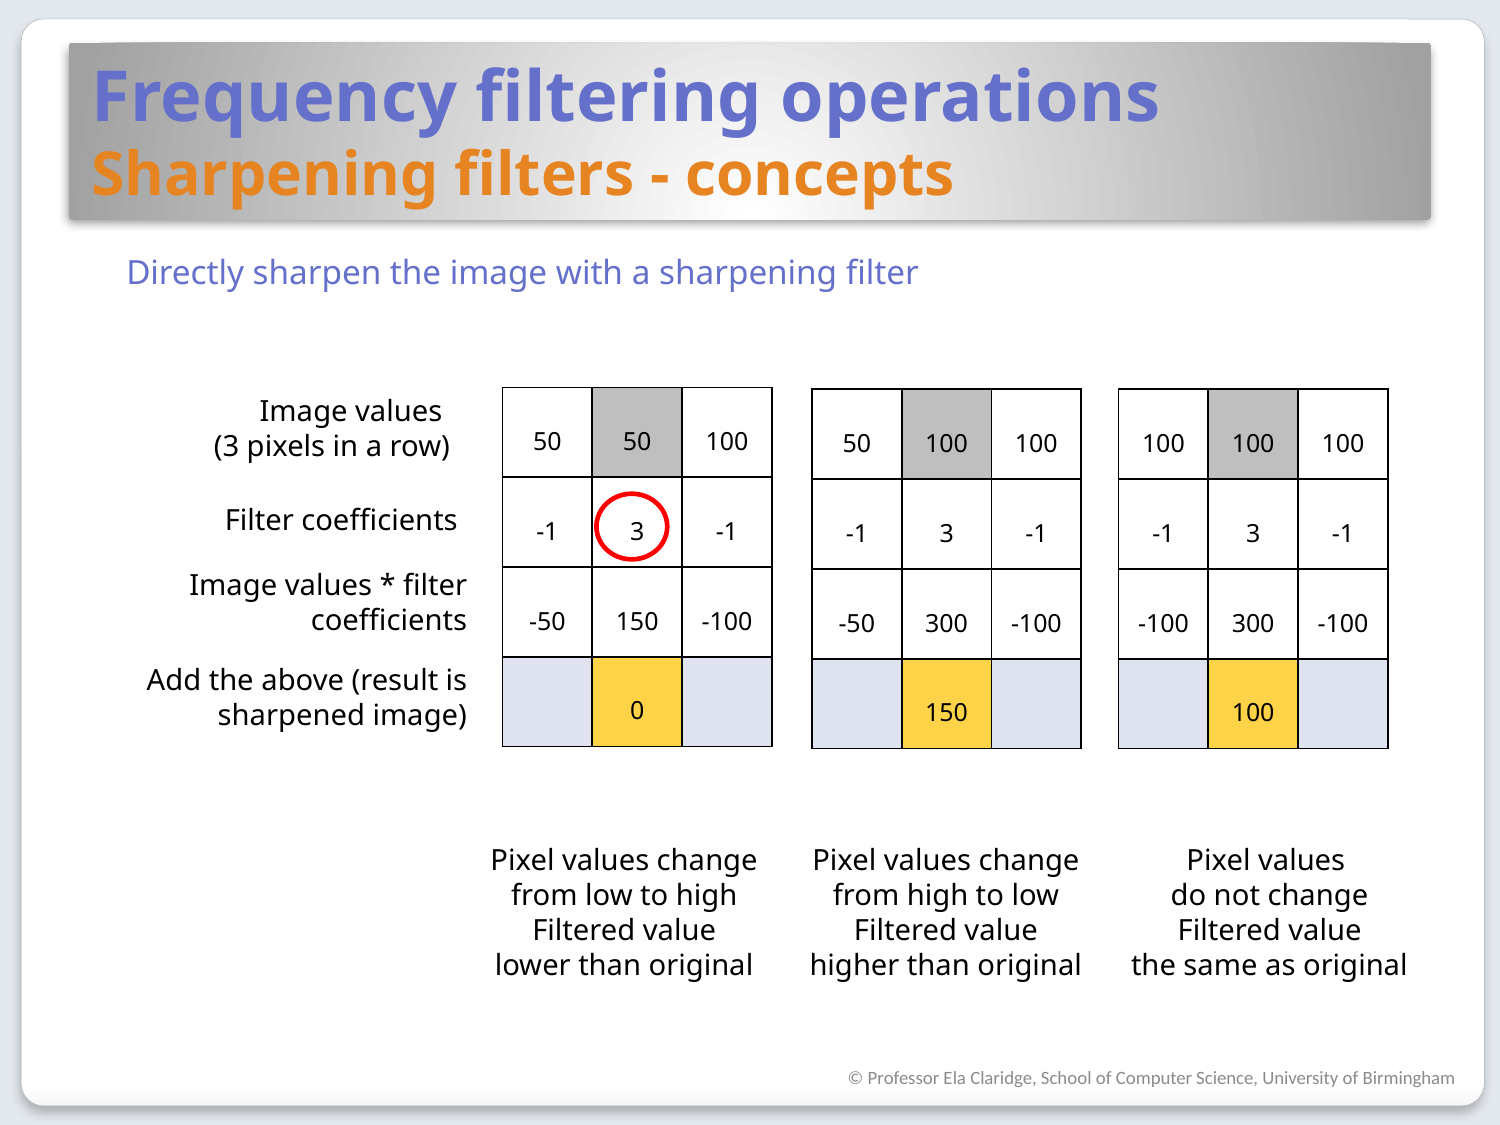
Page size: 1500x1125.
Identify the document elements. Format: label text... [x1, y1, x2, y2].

table_header 100 [1209, 390, 1297, 478]
table_cell -1 [683, 478, 771, 566]
text_box Pixel values change from high to low Filtered value higher than original [794, 834, 1098, 989]
table_header 100 [992, 390, 1080, 478]
table_cell [503, 658, 591, 746]
table_cell 300 [1209, 570, 1297, 658]
text_box Pixel values do not change Filtered value the same as original [1116, 834, 1423, 989]
table_header 50 [593, 388, 681, 476]
table_cell -100 [683, 568, 771, 656]
text_box [592, 490, 671, 563]
table_header 100 [1119, 390, 1207, 478]
table_cell -100 [1299, 570, 1387, 658]
table_header 100 [683, 388, 771, 476]
table_cell 3 [903, 480, 991, 568]
table_header 100 [1299, 390, 1387, 478]
table_cell -1 [1299, 480, 1387, 568]
table_cell [683, 658, 771, 746]
table_cell -50 [503, 568, 591, 656]
table_header 100 [903, 390, 991, 478]
text_box Directly sharpen the image with a sharpening filter [111, 243, 936, 299]
table_cell [1119, 660, 1207, 748]
table_cell [1299, 660, 1387, 748]
table_cell -1 [813, 480, 901, 568]
table_cell -100 [1119, 570, 1207, 658]
table_cell 150 [593, 568, 681, 656]
table_cell 3 [1209, 480, 1297, 568]
table_header 50 [503, 388, 591, 476]
table_cell -1 [503, 478, 591, 566]
table_cell 3 [593, 478, 681, 566]
table_cell [992, 660, 1080, 748]
table_cell -100 [992, 570, 1080, 658]
text_box Filter coefficients [209, 493, 473, 544]
text_box Image values * filter coefficients [108, 559, 482, 644]
text_box Pixel values change from low to high Filtered value lower than original [475, 834, 773, 989]
text_box Add the above (result is sharpened image) [37, 653, 482, 739]
table_cell -1 [992, 480, 1080, 568]
table_cell -50 [813, 570, 901, 658]
table_cell -1 [1119, 480, 1207, 568]
table_cell 300 [903, 570, 991, 658]
footer © Professor Ela Claridge, School of Computer Science, University of Birmingham [832, 1069, 1479, 1125]
text_box Image values (3 pixels in a row) [198, 385, 465, 470]
table_cell 150 [903, 660, 991, 748]
table_cell 100 [1209, 660, 1297, 748]
table_cell [813, 660, 901, 748]
title Frequency filtering operations Sharpening filters - concepts [76, 42, 1420, 216]
table_cell 0 [593, 658, 681, 746]
table_header 50 [813, 390, 901, 478]
